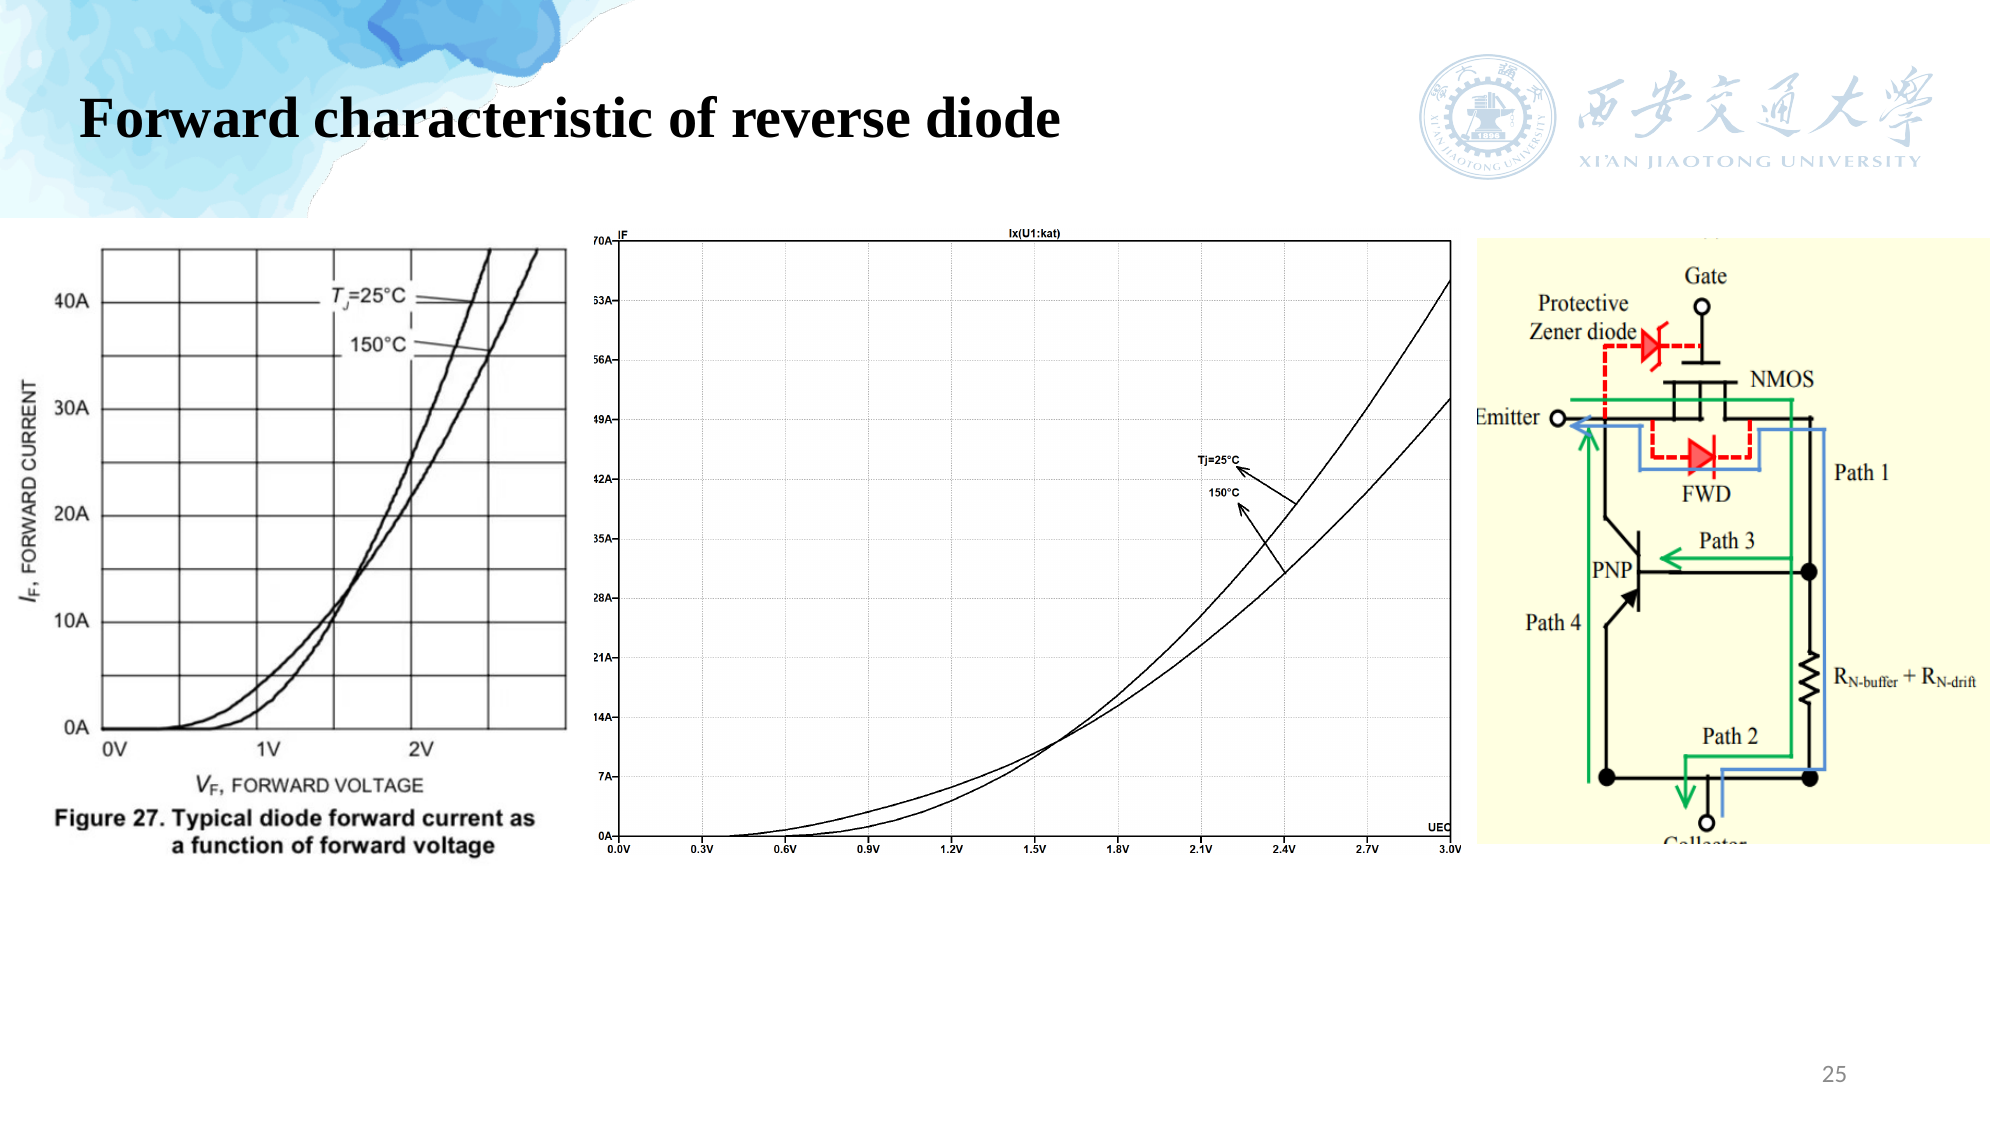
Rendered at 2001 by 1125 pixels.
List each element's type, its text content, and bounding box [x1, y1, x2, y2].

picture [1419, 54, 1933, 180]
picture [1477, 238, 1990, 844]
picture [594, 228, 1461, 855]
slide_number 25 [1412, 1042, 1863, 1103]
picture [0, 0, 753, 892]
text_box Forward characteristic of reverse diode [722, 71, 1219, 157]
